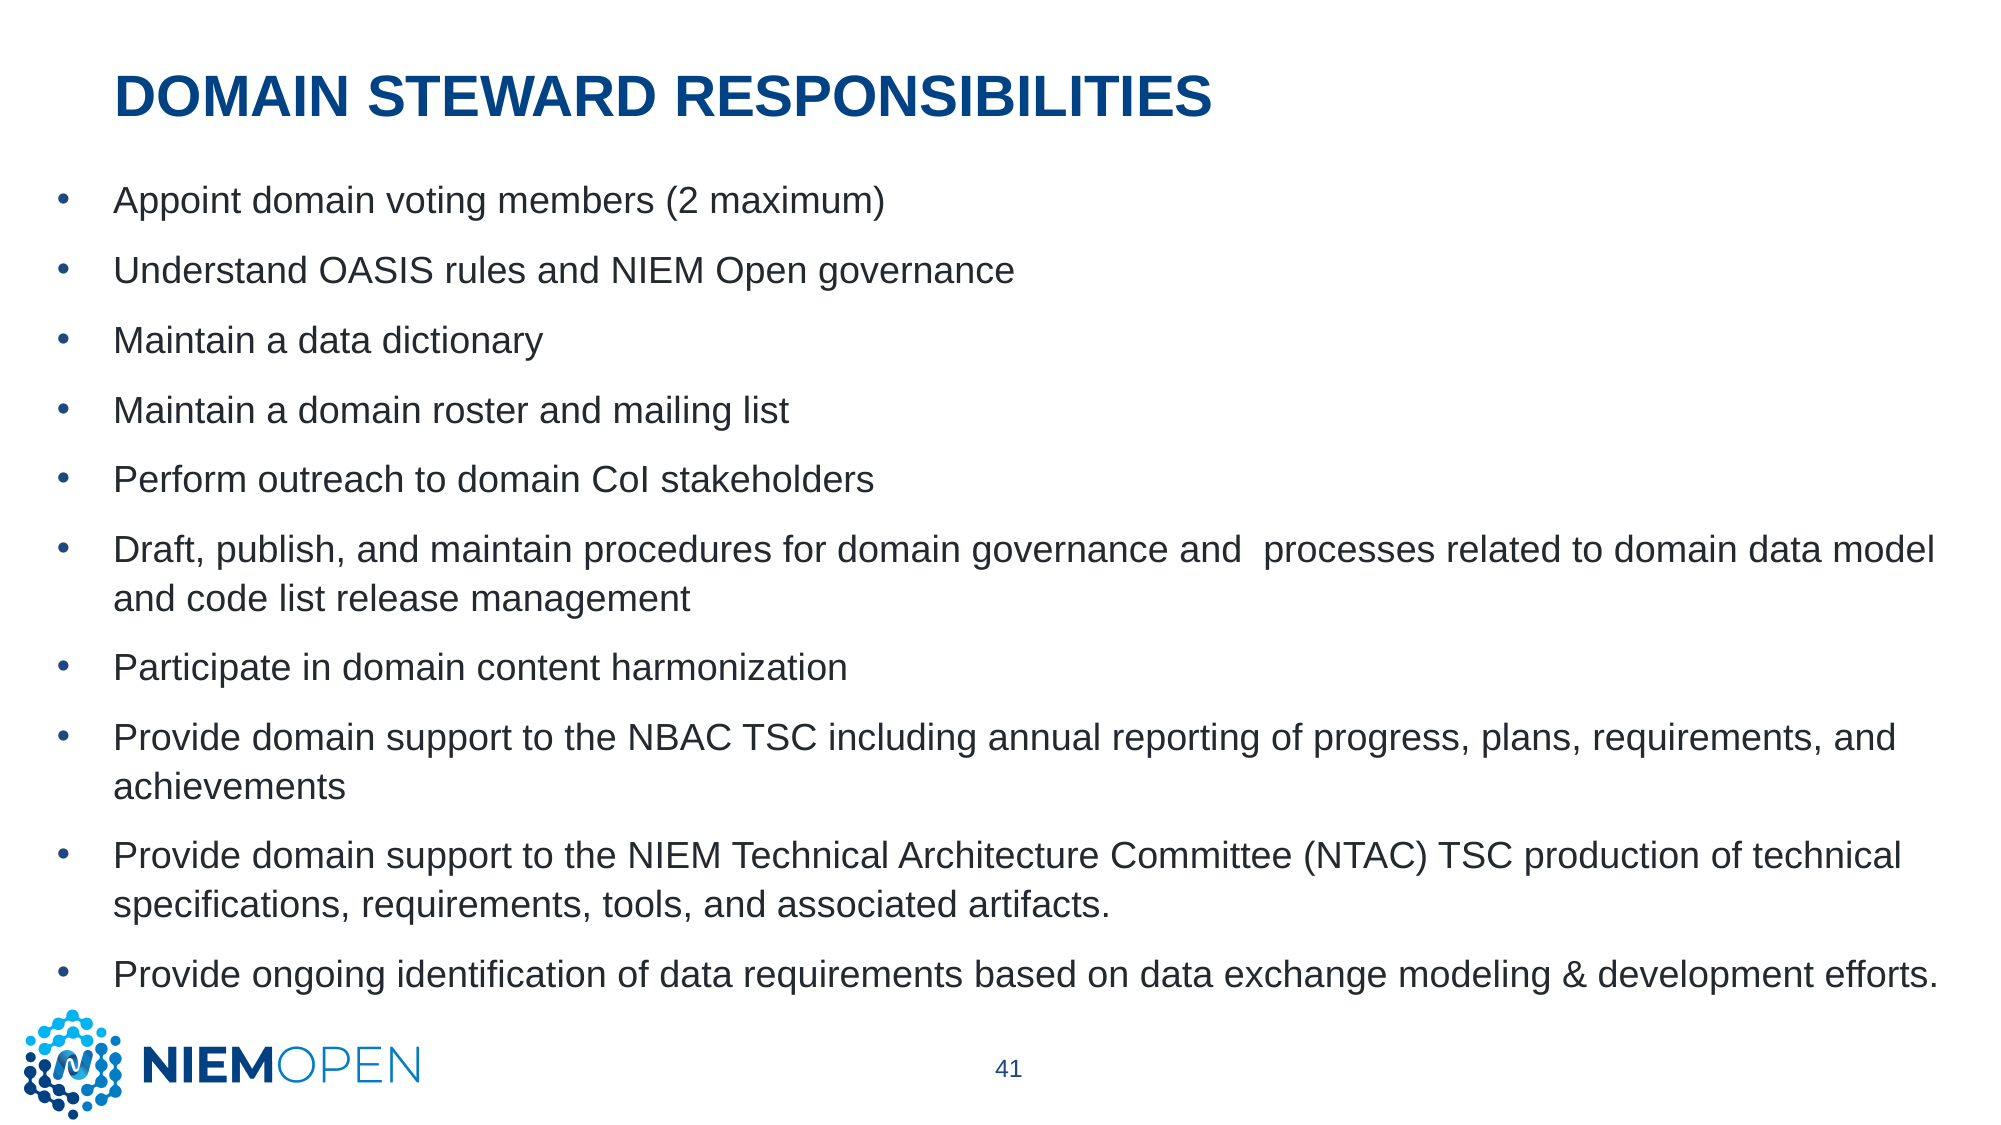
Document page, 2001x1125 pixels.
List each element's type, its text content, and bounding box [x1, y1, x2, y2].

slide_number 41 [775, 1045, 1243, 1106]
picture [19, 1004, 424, 1125]
title Domain Steward responsibilities [99, 63, 1900, 165]
list Appoint domain voting members (2 maximum) Understand OASIS rules and NIEM Open governance Maintain a data dictionary Maintain a domain roster and mailing list Perform outreach to domain CoI stakeholders Draft, publish, and maintain procedures for domain governance and processes related to domain data model and code list release management Participate in domain content harmonization Provide domain support to the NBAC TSC including annual reporting of progress, plans, requirements, and achievements Provide domain support to the NIEM Technical Architecture Committee (NTAC) TSC production of technical specifications, requirements, tools, and associated artifacts. Provide ongoing identification of data requirements based on data exchange modeling & development efforts. [41, 165, 2000, 1062]
